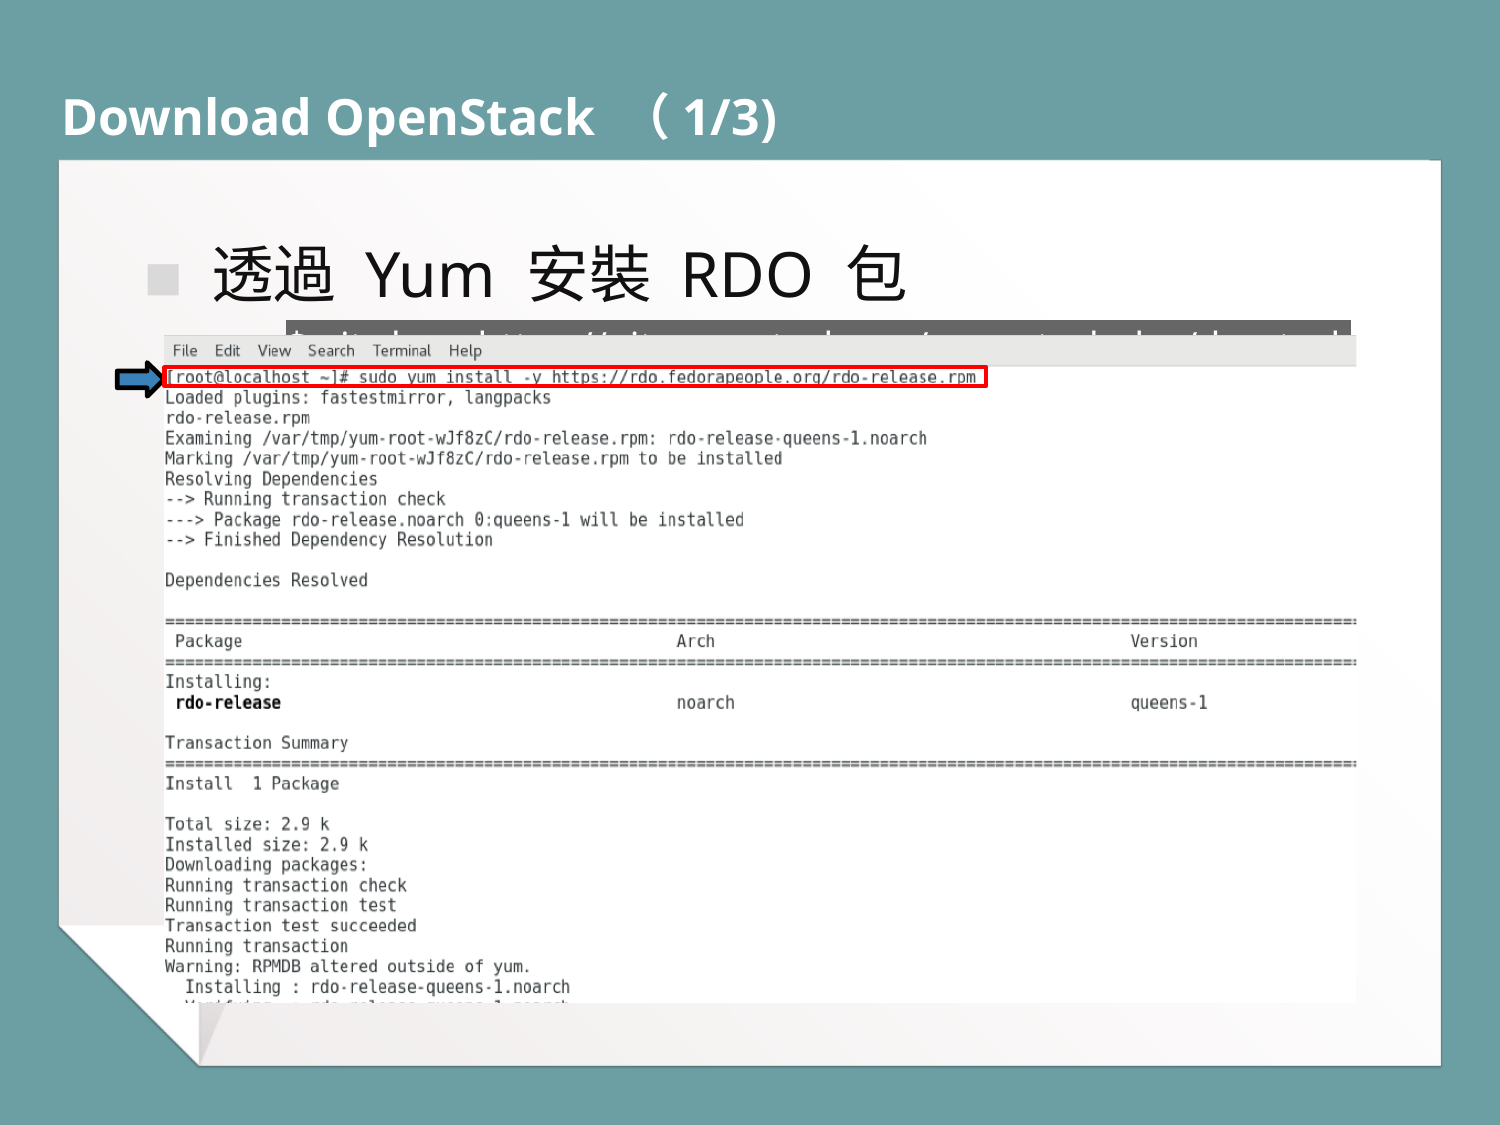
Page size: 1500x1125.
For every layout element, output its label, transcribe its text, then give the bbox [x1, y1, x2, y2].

text_box [117, 362, 158, 397]
title Download OpenStack （1/3) [46, 45, 1425, 160]
picture [0, 0, 1500, 1125]
list 透過 Yum 安裝 RDO 包 $ git clone https://git.openstack.org/openstack-dev/devstack $ cd devstack [120, 219, 1375, 1016]
